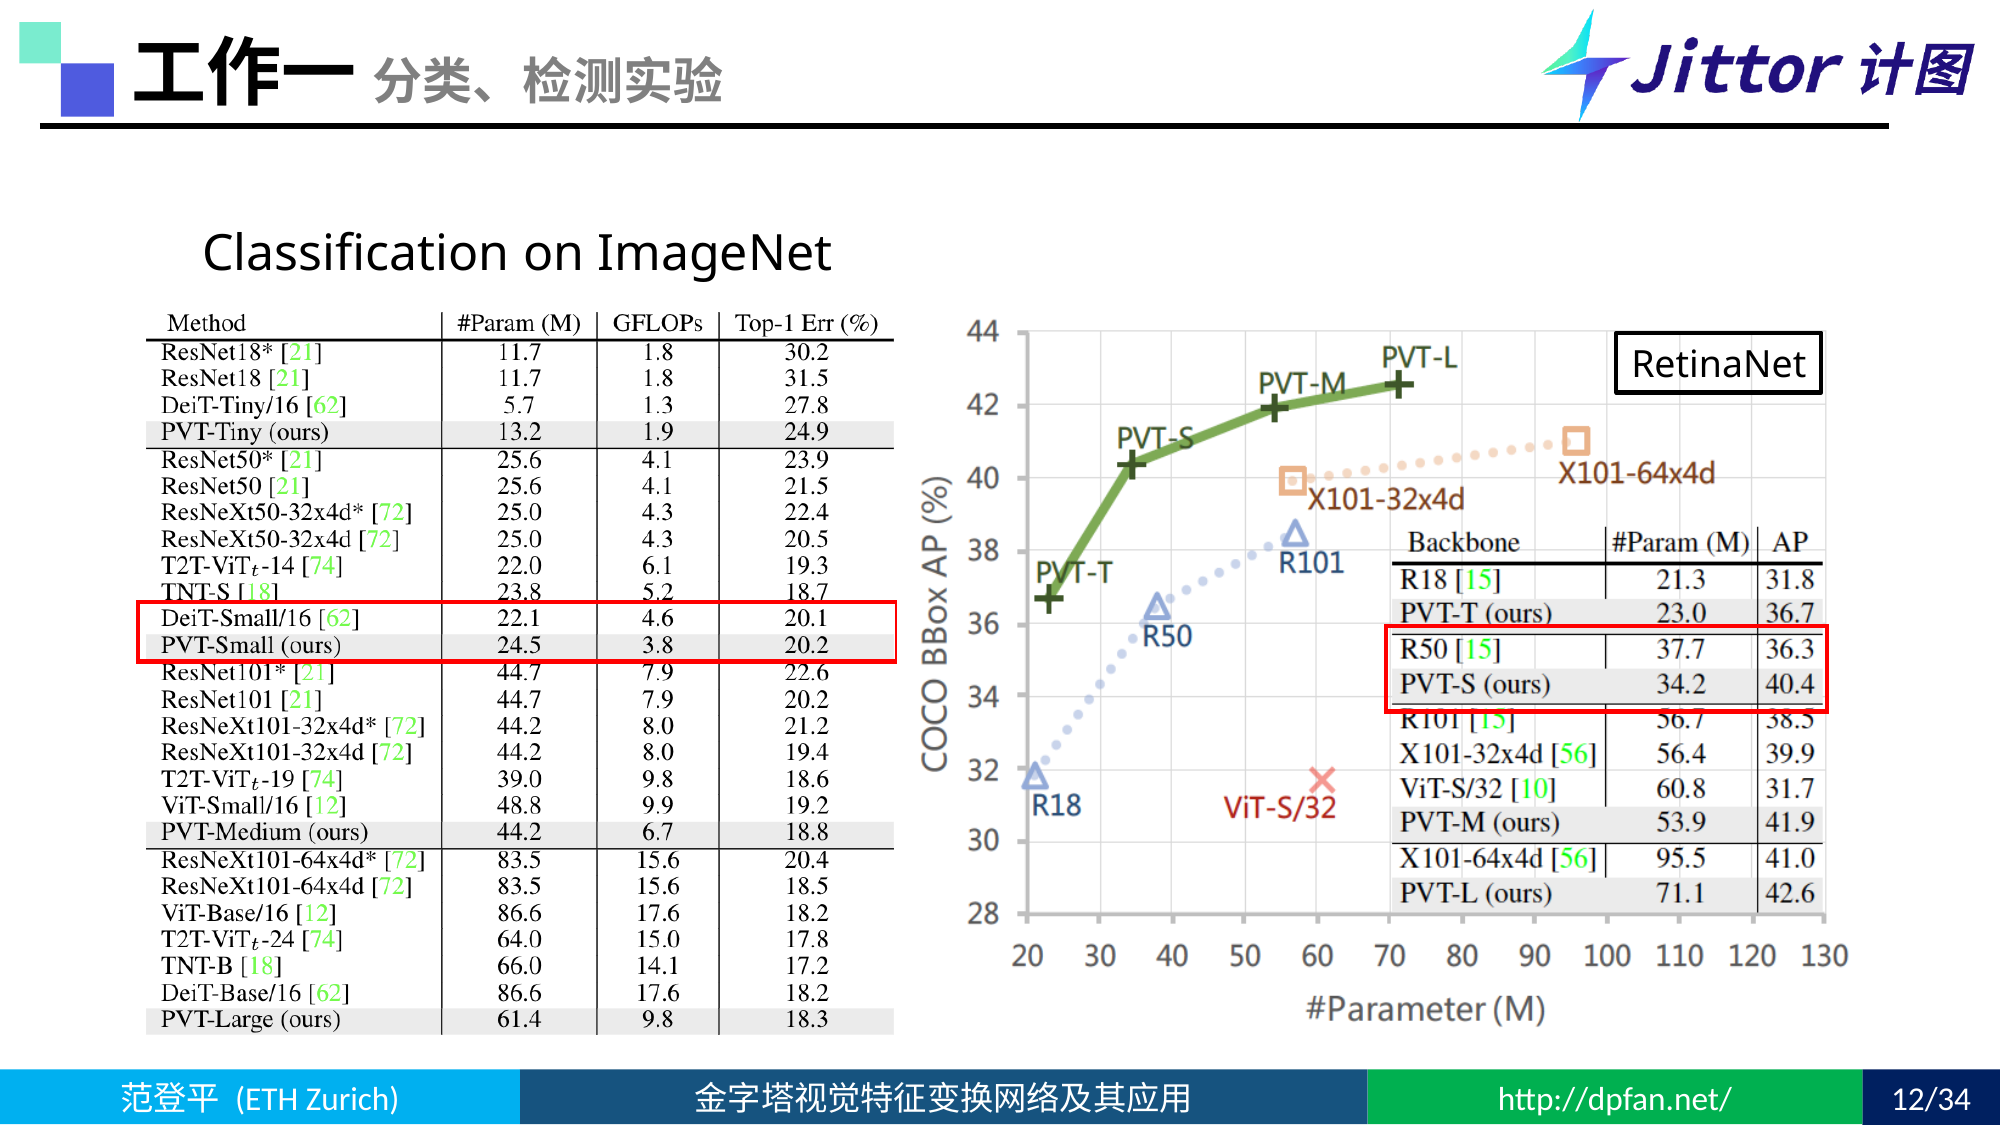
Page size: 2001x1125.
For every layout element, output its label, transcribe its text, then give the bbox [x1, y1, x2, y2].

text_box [137, 298, 897, 1043]
text_box Classification on ImageNet [187, 213, 848, 288]
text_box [897, 298, 1863, 1043]
picture [1453, 3, 2001, 126]
text_box 工作一 分类、检测实验 [71, 0, 782, 124]
